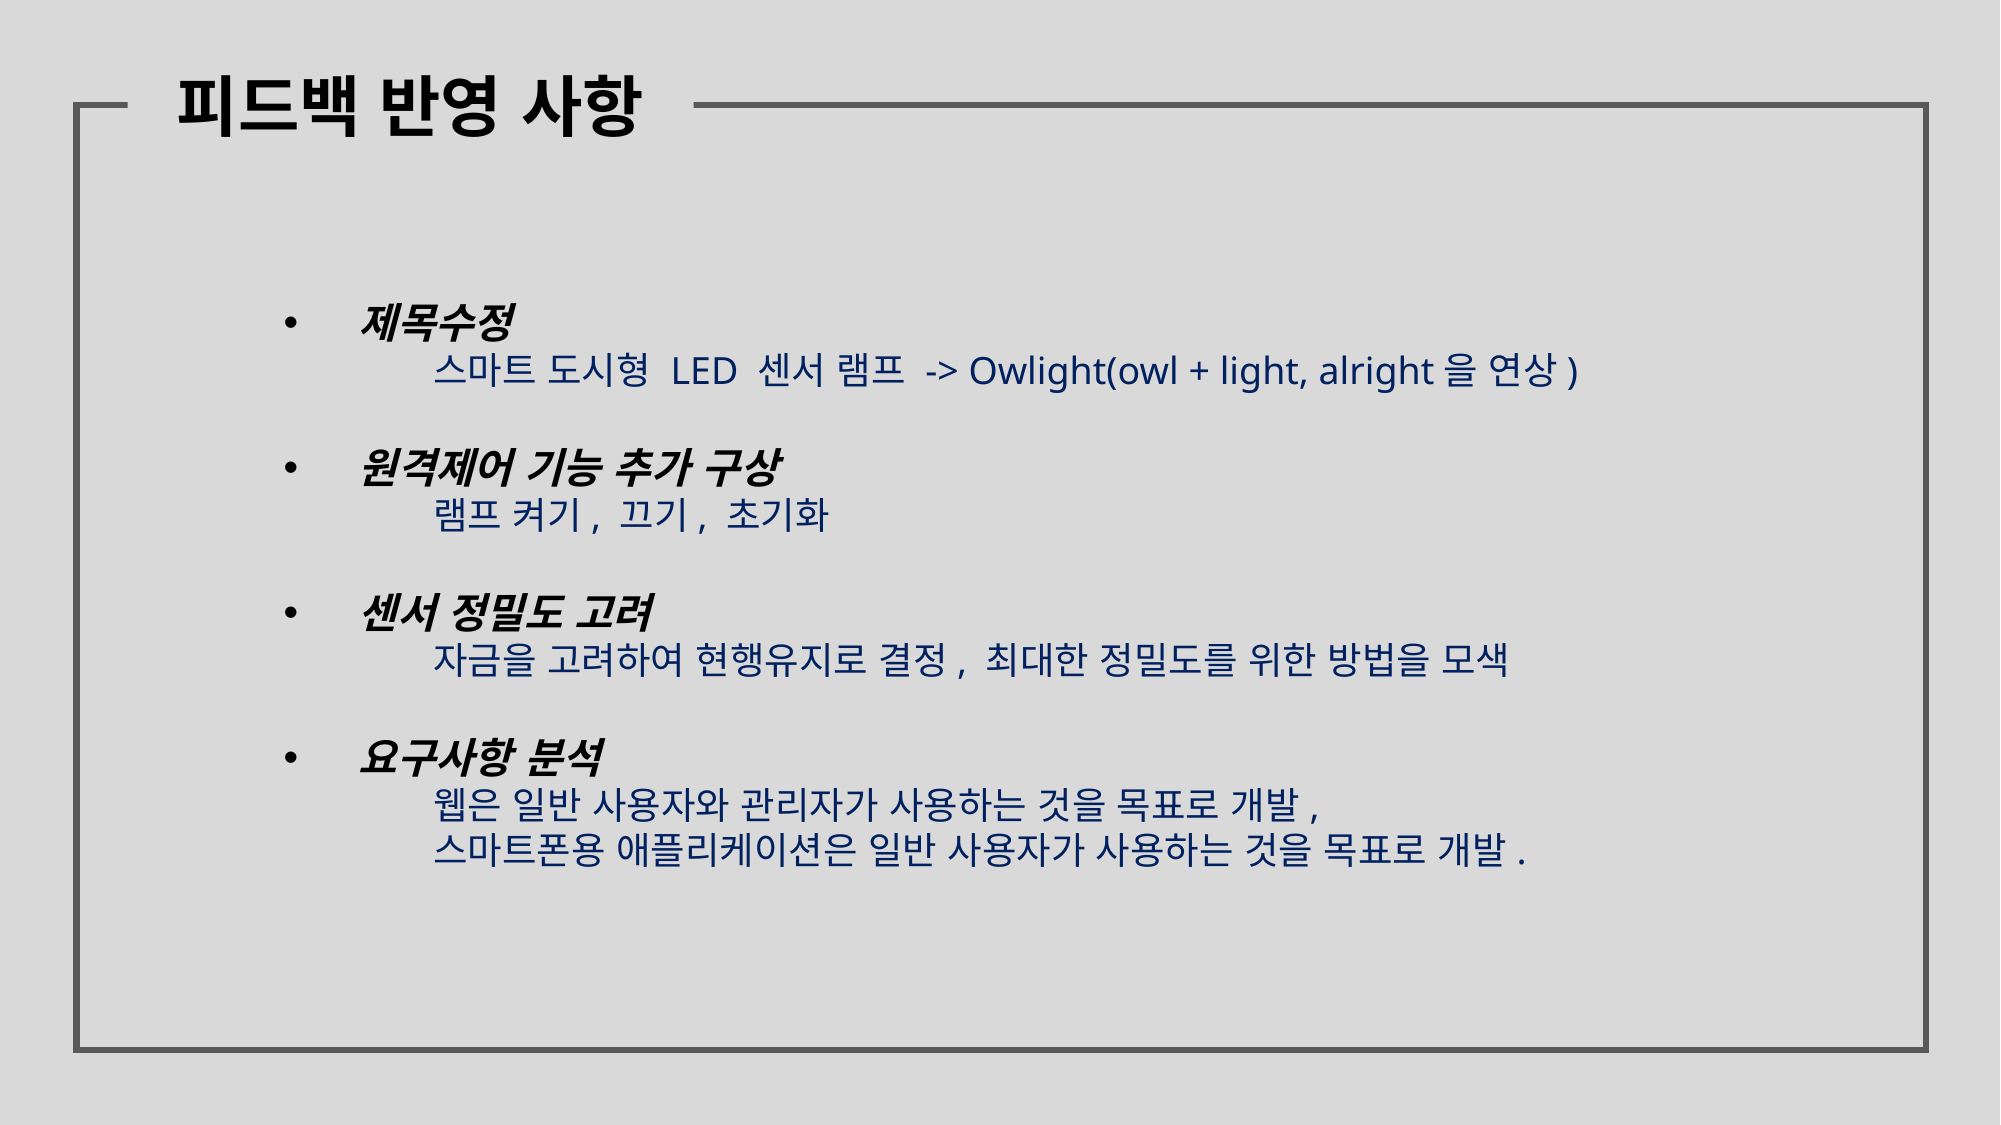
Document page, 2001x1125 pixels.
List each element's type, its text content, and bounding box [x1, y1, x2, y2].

text_box [76, 104, 1927, 1051]
text_box 제목수정 스마트 도시형 LED 센서 램프 -> Owlight(owl + light, alright을 연상) 원격제어 기능 추가 구상 램프 켜기, 끄기, 초기화 센서 정밀도 고려 자금을 고려하여 현행유지로 결정, 최대한 정밀도를 위한 방법을 모색 요구사항 분석 웹은 일반 사용자와 관리자가 사용하는 것을 목표로 개발, 스마트폰용 애플리케이션은 일반 사용자가 사용하는 것을 목표로 개발. [268, 239, 1731, 880]
text_box 피드백 반영 사항 [127, 57, 694, 152]
